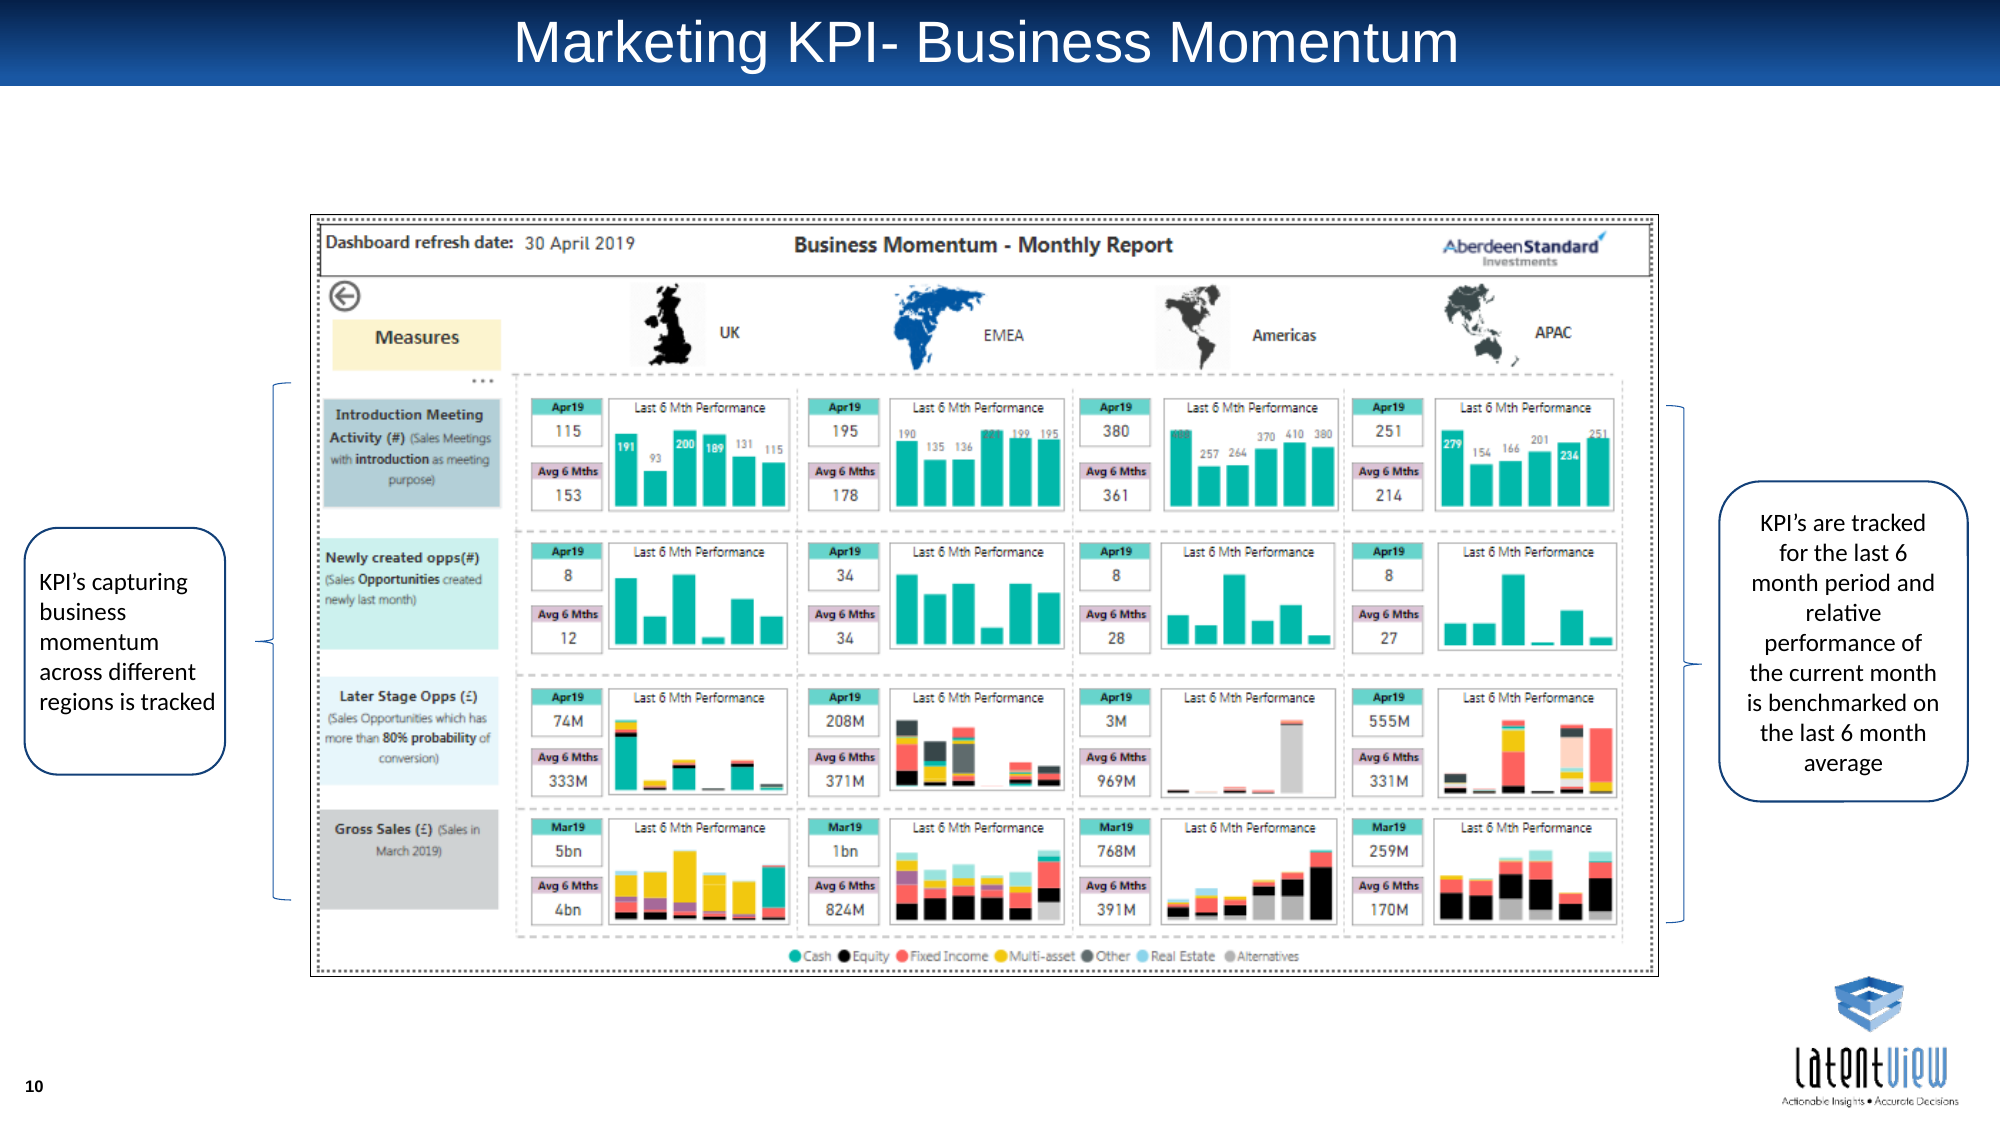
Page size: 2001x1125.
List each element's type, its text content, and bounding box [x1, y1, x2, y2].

title Marketing KPI- Business Momentum [98, 9, 1894, 77]
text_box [24, 214, 1968, 977]
picture [1754, 959, 1988, 1125]
